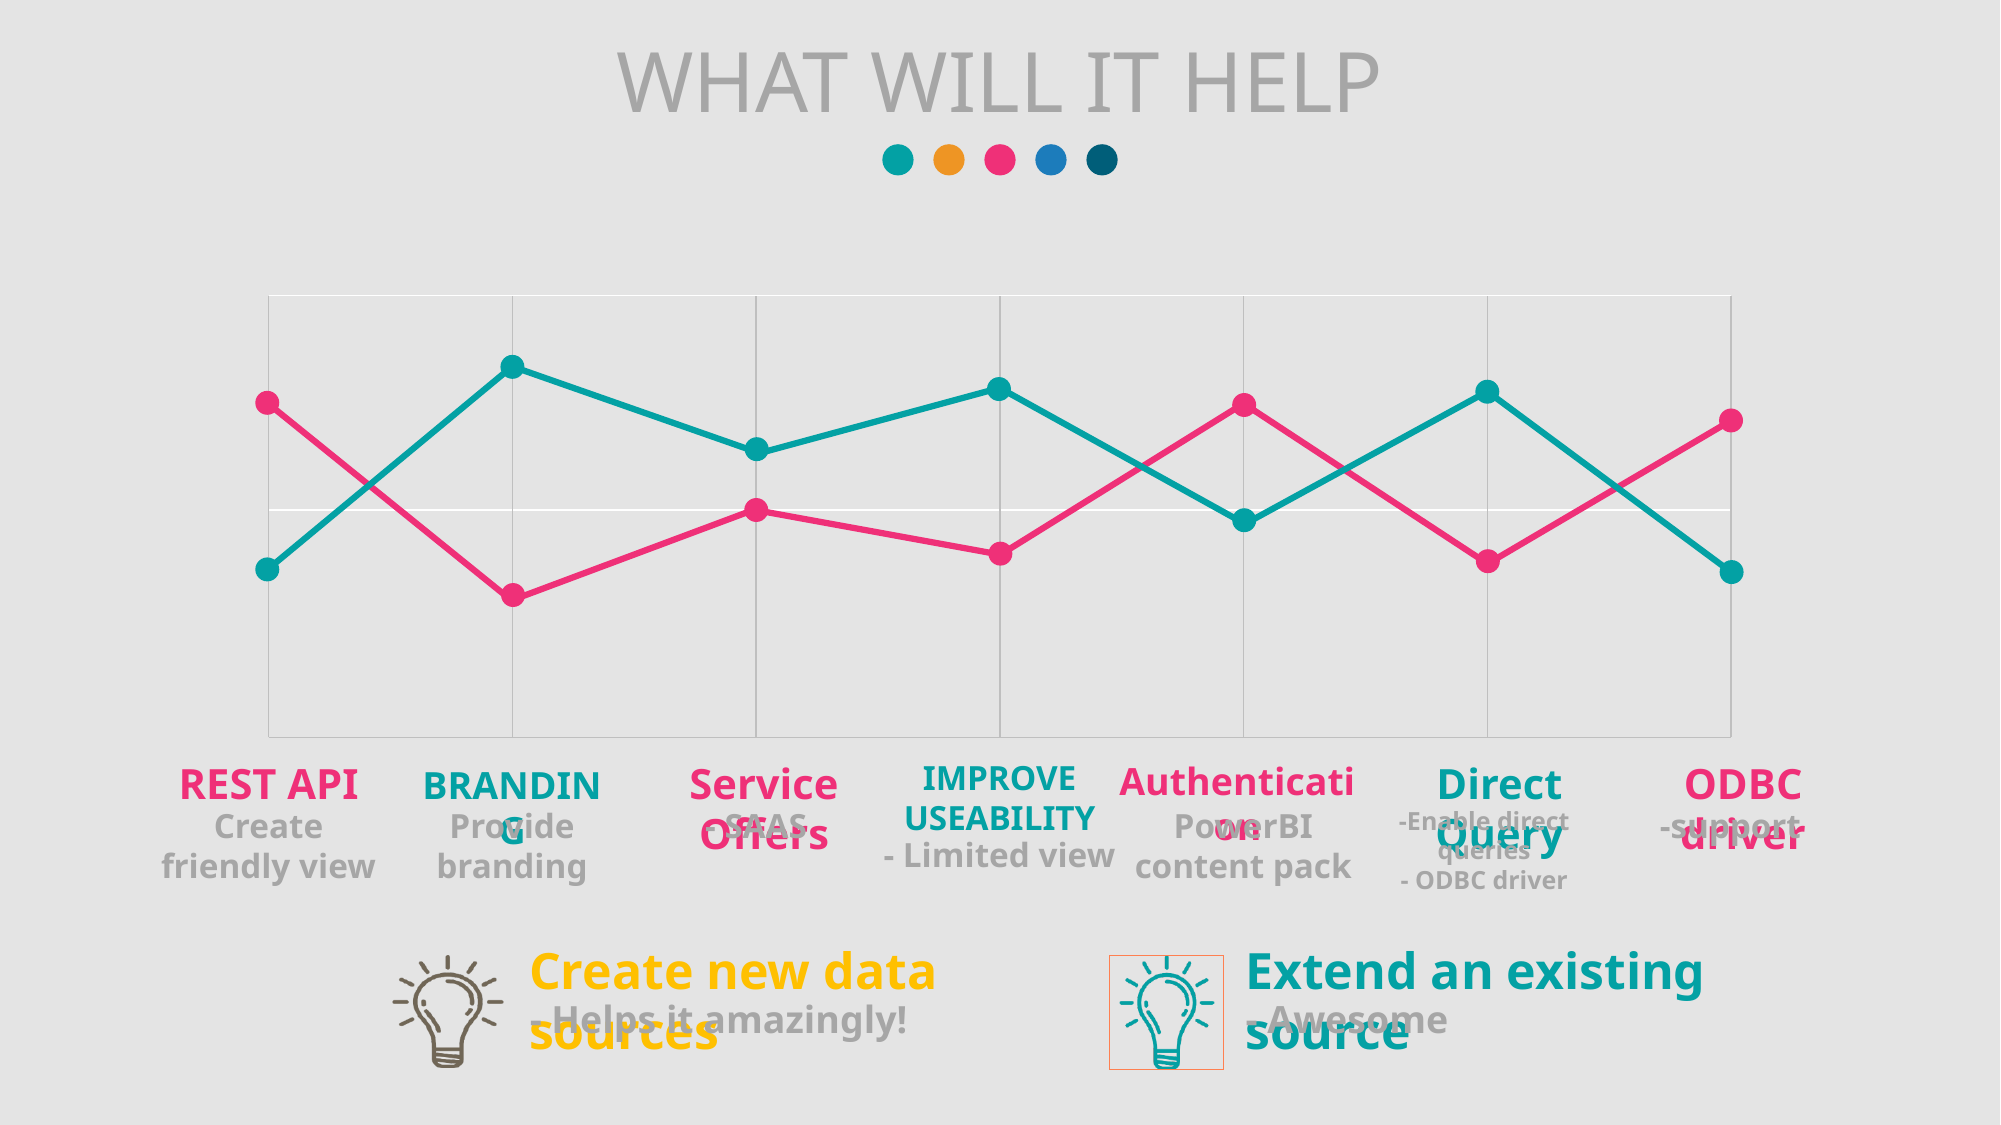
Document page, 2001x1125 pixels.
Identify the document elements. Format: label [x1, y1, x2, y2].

text_box [254, 389, 268, 416]
text_box [986, 376, 999, 387]
text_box [268, 569, 513, 602]
text_box [499, 354, 512, 366]
text_box [1488, 378, 1501, 391]
text_box [1000, 523, 1243, 555]
text_box [402, 21, 1598, 176]
text_box [757, 455, 769, 463]
text_box [512, 508, 757, 601]
text_box [757, 497, 770, 509]
text_box [1487, 391, 1732, 573]
text_box [755, 509, 1000, 555]
text_box [1001, 555, 1014, 567]
text_box [1475, 564, 1487, 574]
text_box [863, 749, 1101, 883]
text_box [513, 354, 526, 366]
text_box [1001, 376, 1012, 388]
text_box [254, 556, 268, 583]
text_box [755, 387, 999, 455]
text_box [1109, 932, 1837, 1070]
text_box [1732, 559, 1745, 585]
text_box [1243, 391, 1487, 525]
text_box [744, 453, 755, 462]
text_box [1243, 525, 1487, 564]
text_box [132, 749, 405, 894]
text_box [379, 932, 1067, 1068]
text_box [502, 602, 512, 608]
text_box [987, 555, 999, 567]
text_box [1474, 378, 1487, 391]
text_box [511, 366, 757, 453]
text_box [1594, 749, 1867, 854]
text_box [1101, 749, 1380, 894]
text_box [1718, 573, 1730, 585]
text_box [513, 601, 525, 608]
text_box [743, 497, 755, 508]
text_box [999, 388, 1244, 523]
text_box [375, 754, 616, 854]
text_box [616, 749, 863, 854]
text_box [268, 366, 513, 569]
text_box [1347, 749, 1626, 874]
text_box [1732, 407, 1744, 434]
